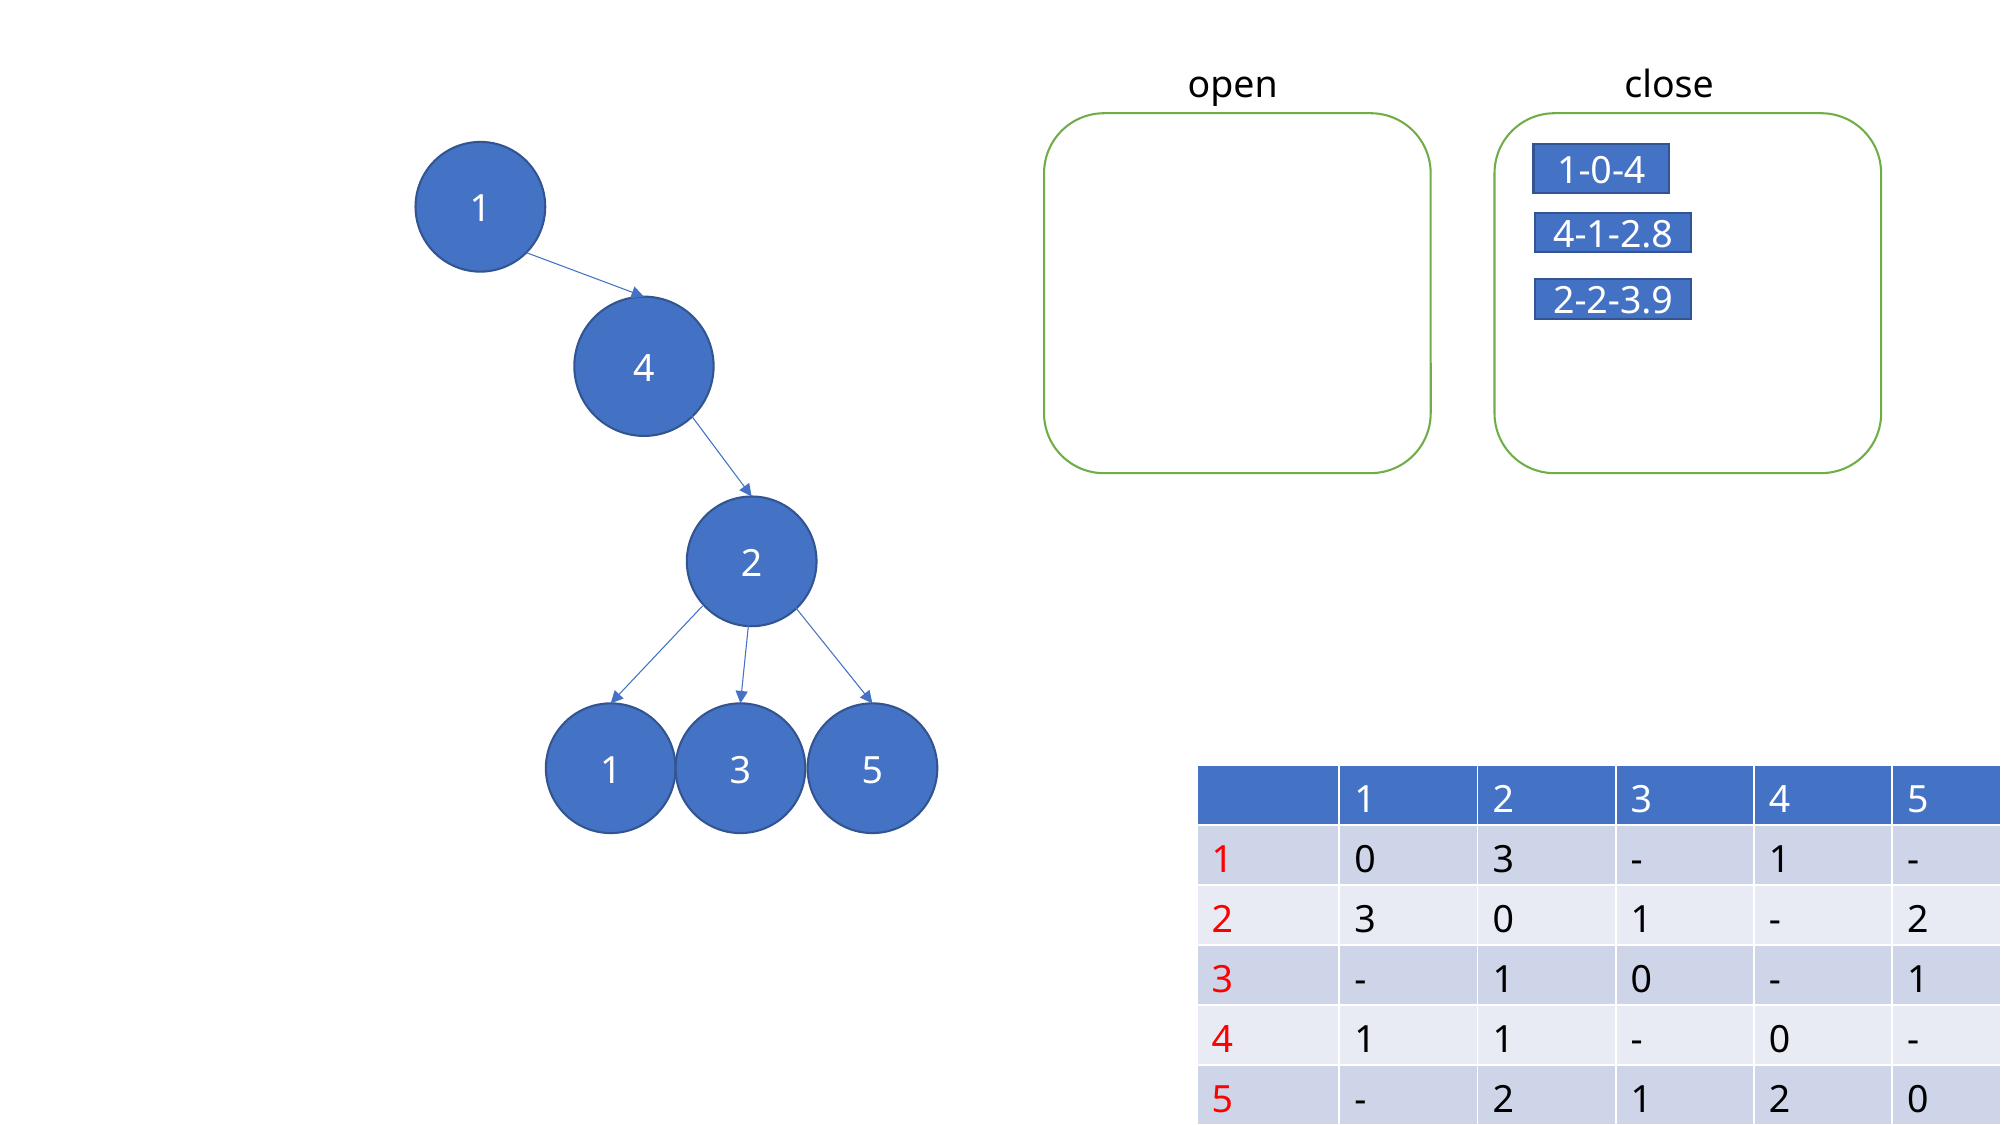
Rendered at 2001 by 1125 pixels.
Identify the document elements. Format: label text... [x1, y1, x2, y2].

table_cell - [1617, 826, 1753, 884]
table_header 5 [1893, 766, 2000, 824]
table_cell 1 [1478, 1006, 1615, 1064]
table_cell 0 [1617, 946, 1753, 1004]
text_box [610, 605, 703, 704]
table_cell - [1893, 826, 2000, 884]
text_box [1493, 112, 1883, 475]
table_cell 1 [1617, 886, 1753, 944]
table_header 1 [1340, 766, 1477, 824]
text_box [740, 624, 749, 704]
table_cell 3 [1198, 946, 1338, 1004]
text_box 5 [806, 702, 939, 835]
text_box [794, 605, 873, 704]
text_box close [1609, 52, 1729, 113]
text_box 4 [573, 295, 715, 437]
table_header 3 [1617, 766, 1753, 824]
table_cell 5 [1198, 1066, 1338, 1124]
table_cell 2 [1198, 886, 1338, 944]
table_cell 3 [1340, 886, 1477, 944]
text_box 1 [414, 140, 547, 273]
text_box [1043, 112, 1432, 475]
table_cell 4 [1198, 1006, 1338, 1064]
table_cell 3 [1478, 826, 1615, 884]
table_cell 2 [1893, 886, 2000, 944]
text_box 1 [544, 702, 676, 835]
table_cell 1 [1755, 826, 1891, 884]
table_cell 1 [1478, 946, 1615, 1004]
text_box 4-1-2.8 [1534, 212, 1692, 253]
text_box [690, 414, 752, 497]
text_box 3 [674, 702, 806, 835]
table_header [1198, 766, 1338, 824]
table_cell 1 [1617, 1066, 1753, 1124]
table_header 2 [1478, 766, 1615, 824]
table_cell 0 [1478, 886, 1615, 944]
table_cell 0 [1755, 1006, 1891, 1064]
table_cell 2 [1755, 1066, 1891, 1124]
table_cell 0 [1340, 826, 1477, 884]
text_box 2 [685, 495, 818, 628]
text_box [526, 252, 644, 297]
table_cell 2 [1478, 1066, 1615, 1124]
table_cell 1 [1340, 1006, 1477, 1064]
table_cell 1 [1198, 826, 1338, 884]
table_cell - [1893, 1006, 2000, 1064]
table_cell - [1340, 946, 1477, 1004]
table_cell - [1755, 946, 1891, 1004]
table_cell - [1340, 1066, 1477, 1124]
table_cell - [1617, 1006, 1753, 1064]
text_box open [1172, 52, 1293, 113]
table_cell 0 [1893, 1066, 2000, 1124]
table_header 4 [1755, 766, 1891, 824]
text_box 2-2-3.9 [1534, 278, 1692, 320]
table_cell - [1755, 886, 1891, 944]
table_cell 1 [1893, 946, 2000, 1004]
